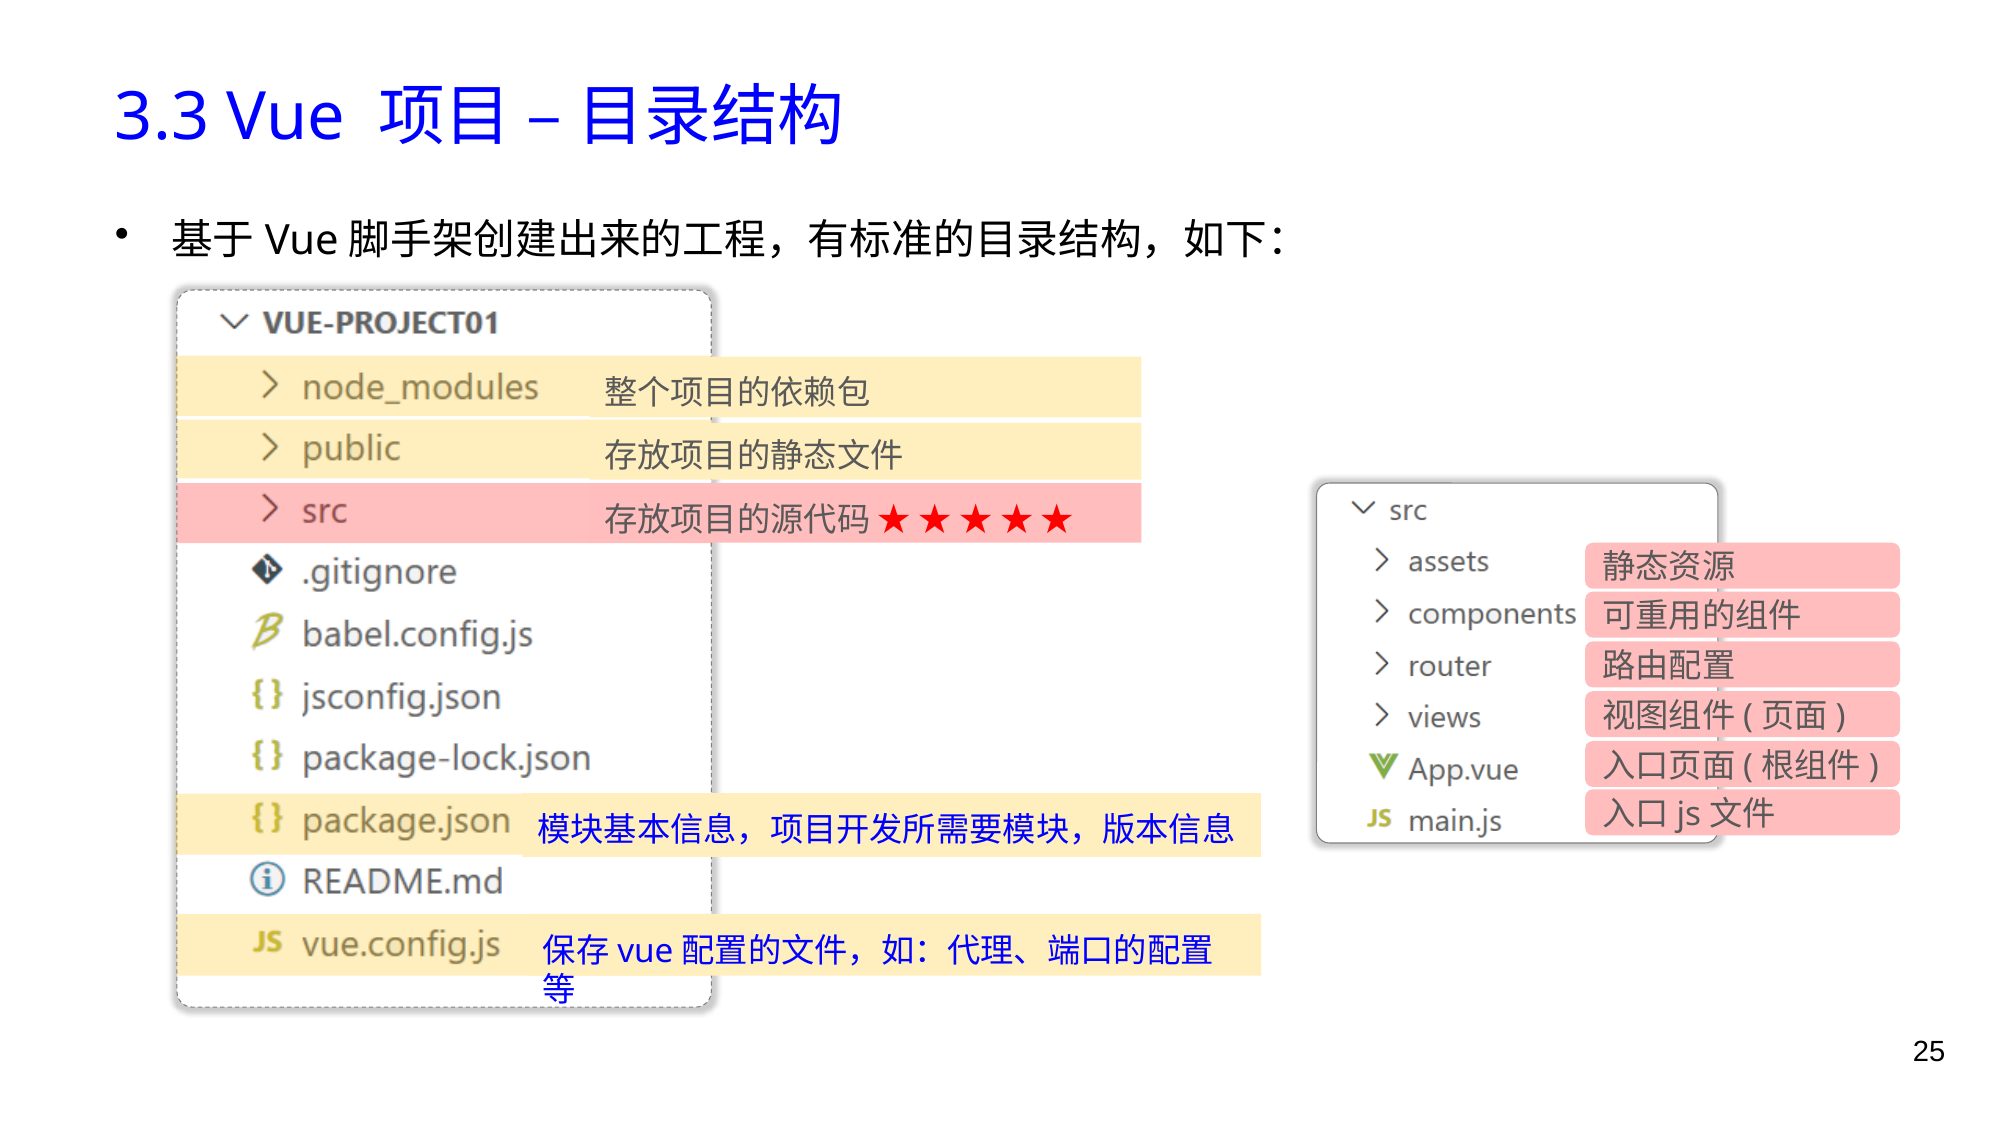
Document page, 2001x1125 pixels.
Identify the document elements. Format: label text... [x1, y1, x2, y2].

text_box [176, 913, 1262, 976]
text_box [176, 419, 1142, 480]
text_box 路由配置 [1723, 639, 1903, 689]
text_box 入口js文件 [1723, 787, 1903, 838]
picture [1316, 482, 1719, 844]
picture [176, 858, 712, 913]
text_box 可重用的组件 [1723, 589, 1903, 639]
picture [176, 544, 712, 792]
title 3.3 Vue 项目 – 目录结构 [99, 45, 1900, 181]
text_box 视图组件(页面) [1723, 689, 1903, 739]
text_box 静态资源 [1723, 540, 1903, 590]
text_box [176, 482, 1142, 544]
text_box 入口页面(根组件) [1723, 738, 1903, 788]
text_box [175, 792, 1262, 858]
picture [176, 976, 712, 1008]
picture [176, 289, 712, 355]
list 基于Vue脚手架创建出来的工程，有标准的目录结构，如下： [99, 205, 1900, 1003]
slide_number 25 [1493, 1024, 1961, 1103]
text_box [175, 355, 1142, 418]
